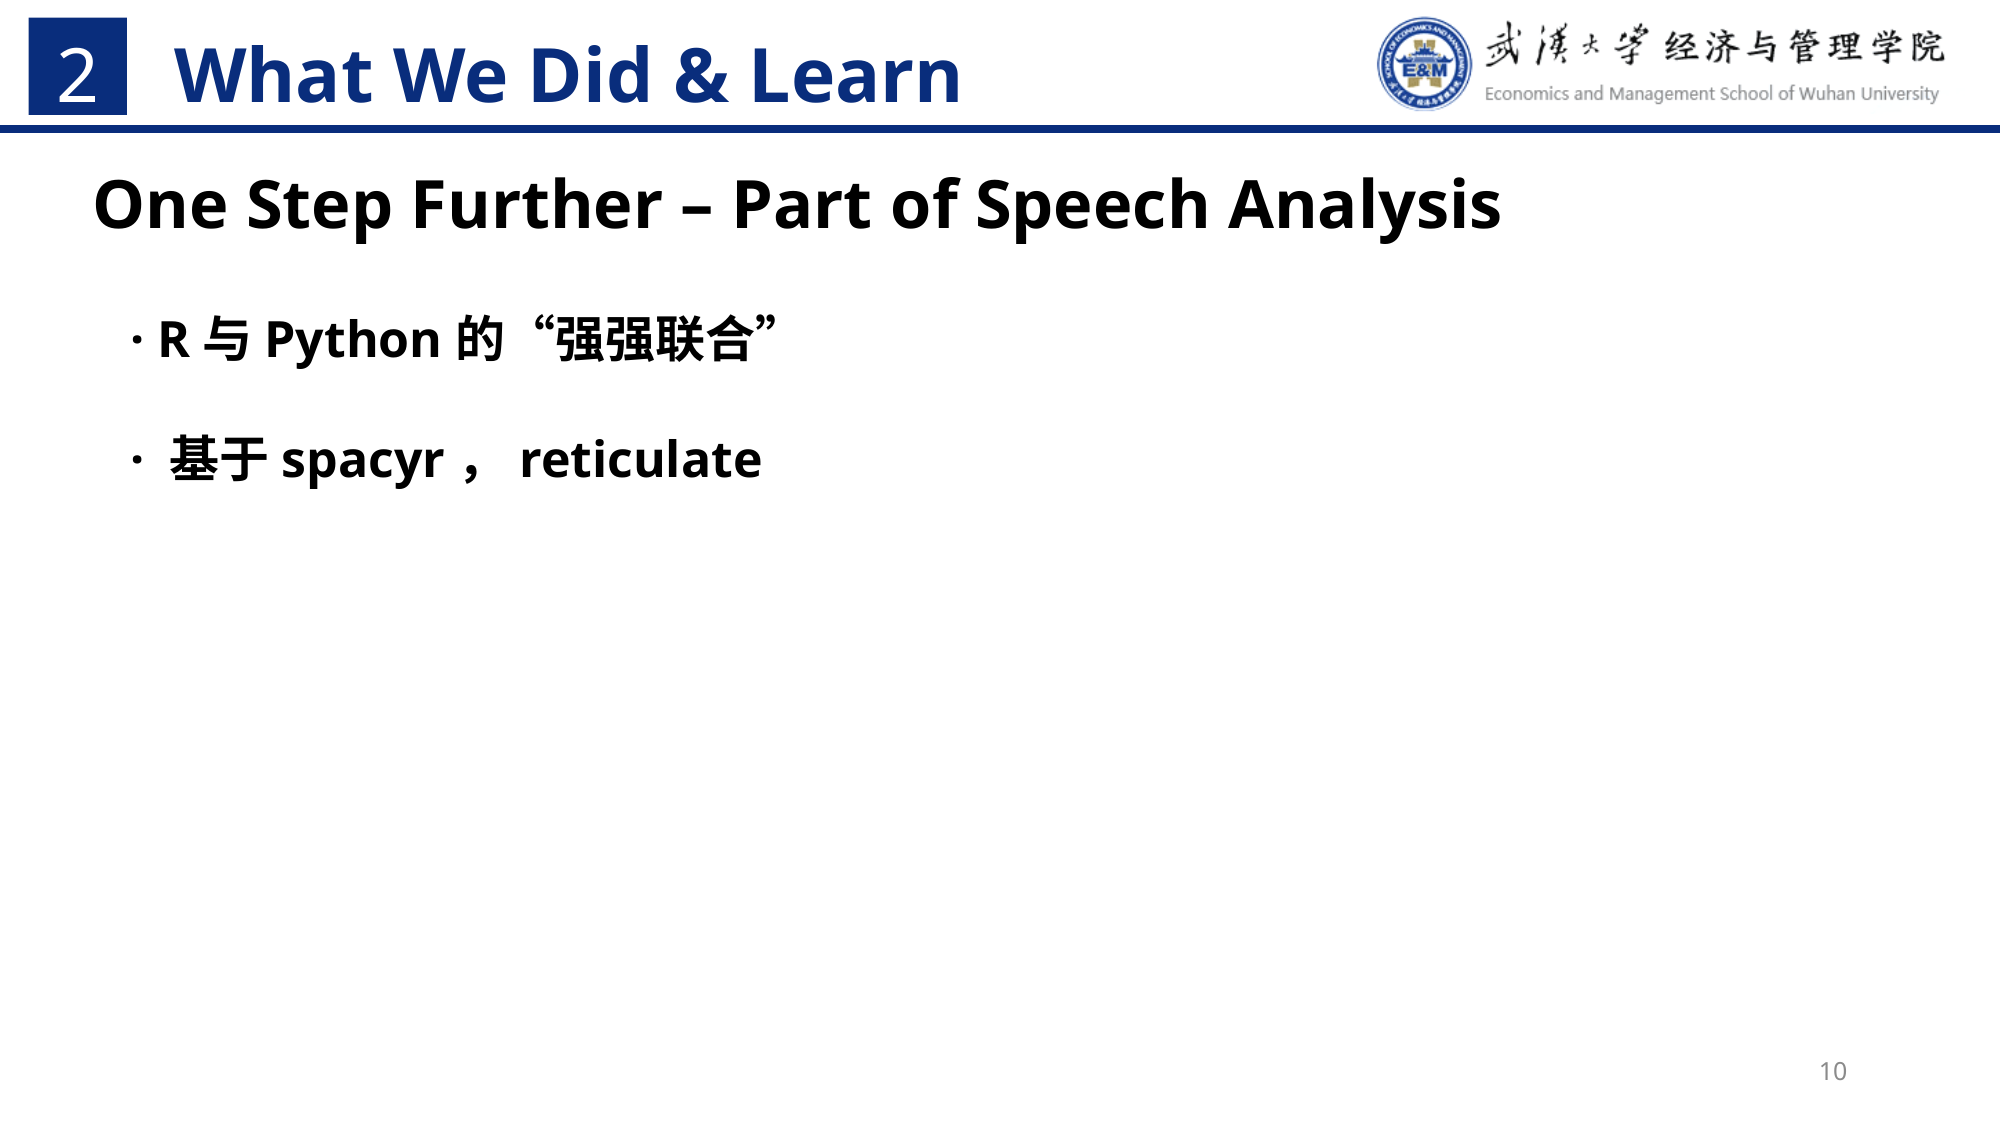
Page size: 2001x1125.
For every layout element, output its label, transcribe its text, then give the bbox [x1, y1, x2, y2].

text_box · R与Python的“强强联合” · 基于spacyr，reticulate [115, 300, 1015, 556]
picture [1358, 14, 1965, 114]
text_box What We Did & Learn [115, 19, 1023, 125]
slide_number 10 [1412, 1042, 1863, 1103]
text_box One Step Further – Part of Speech Analysis [77, 154, 1590, 249]
text_box 2 [36, 19, 115, 125]
text_box [28, 17, 128, 116]
text_box [0, 125, 2000, 134]
